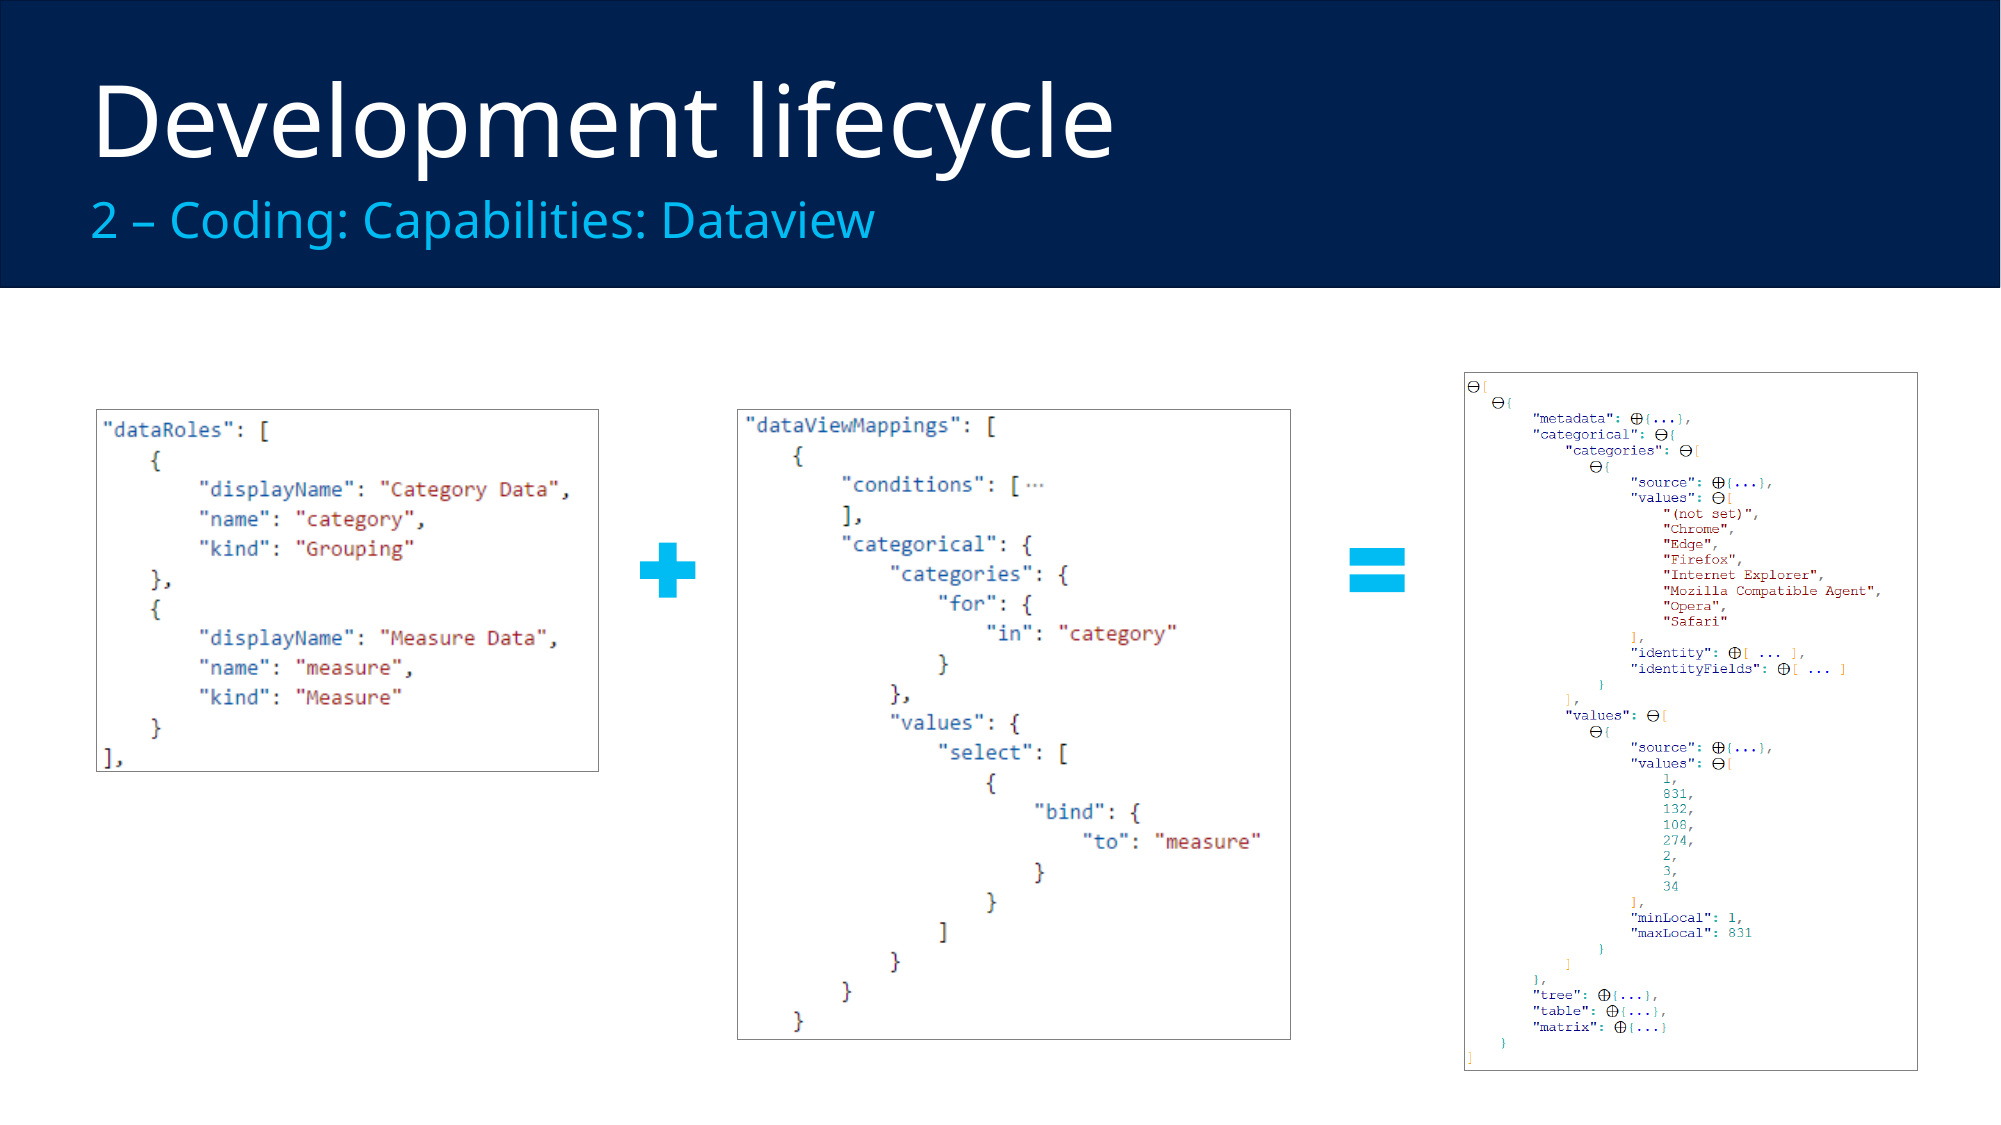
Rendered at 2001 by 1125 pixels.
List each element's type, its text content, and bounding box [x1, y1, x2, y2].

list Development lifecycle [75, 63, 1918, 188]
picture [737, 409, 1291, 1040]
text_box [640, 542, 696, 598]
picture [1464, 372, 1918, 1071]
picture [96, 409, 599, 773]
text_box [1349, 547, 1405, 566]
list 2 – Coding: Capabilities: Dataview [75, 188, 1918, 248]
text_box [1349, 574, 1405, 593]
